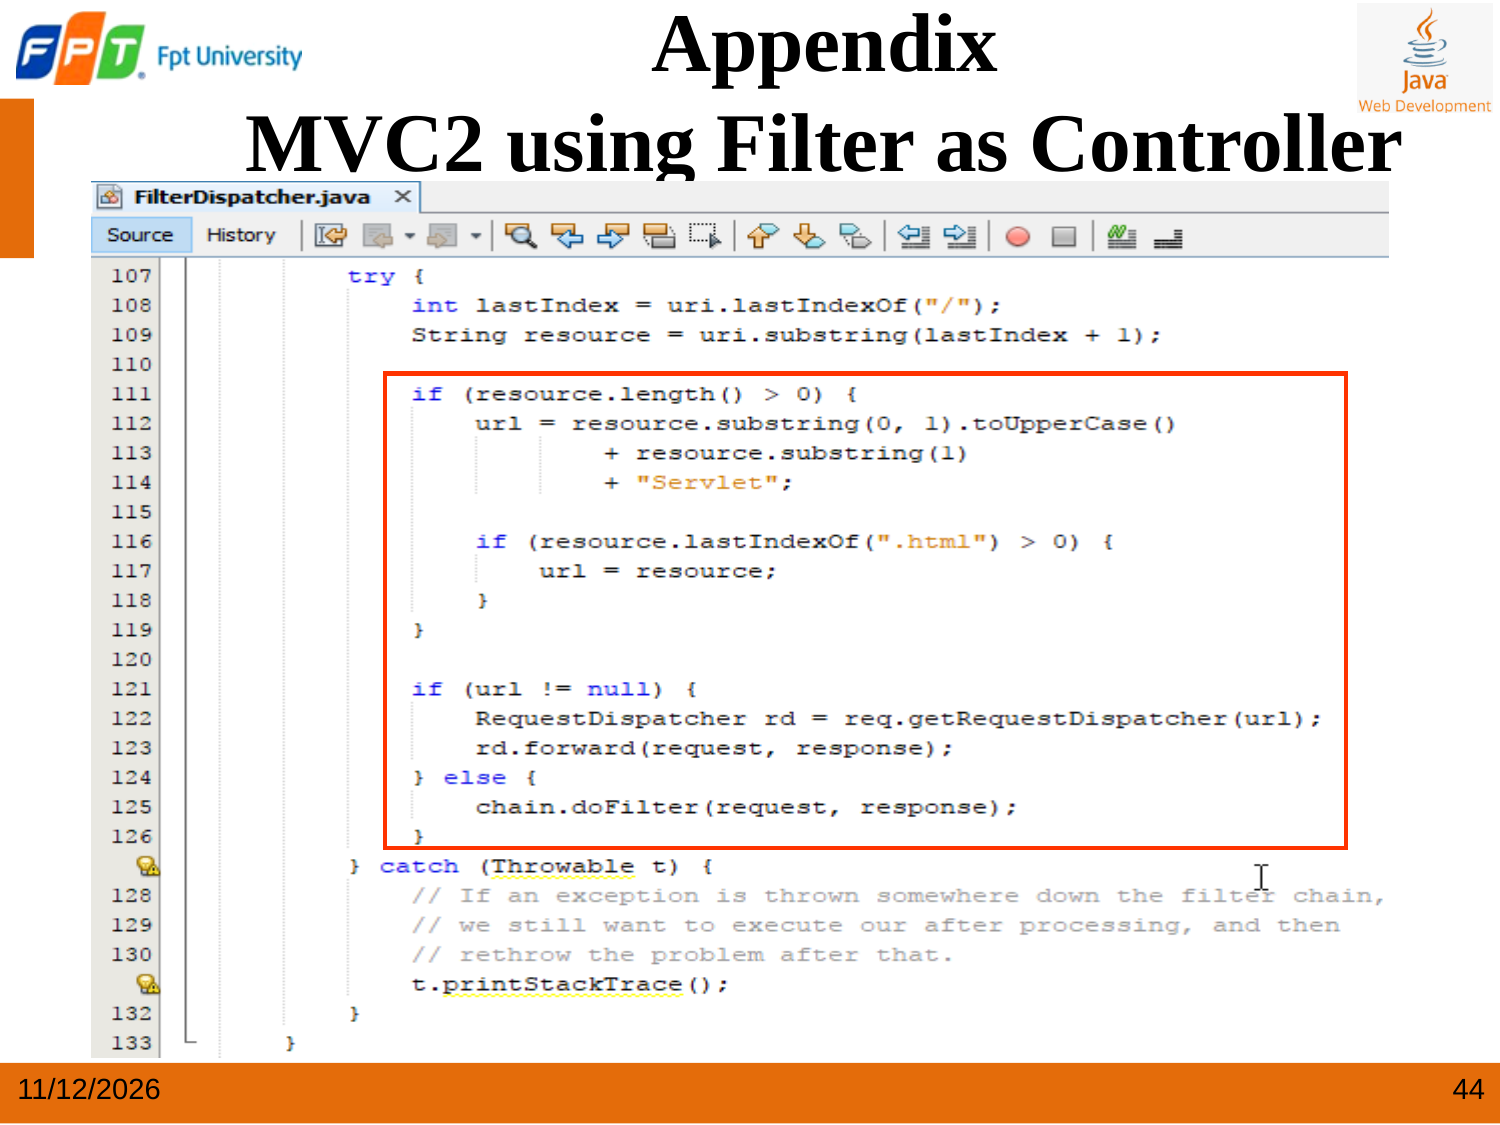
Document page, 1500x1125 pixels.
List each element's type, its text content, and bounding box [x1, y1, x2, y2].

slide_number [2, 1063, 231, 1123]
picture [16, 11, 150, 85]
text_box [91, 180, 1389, 1058]
title Appendix MVC2 using Filter as Controller [150, 0, 1500, 176]
slide_number 44 [1050, 1063, 1500, 1124]
